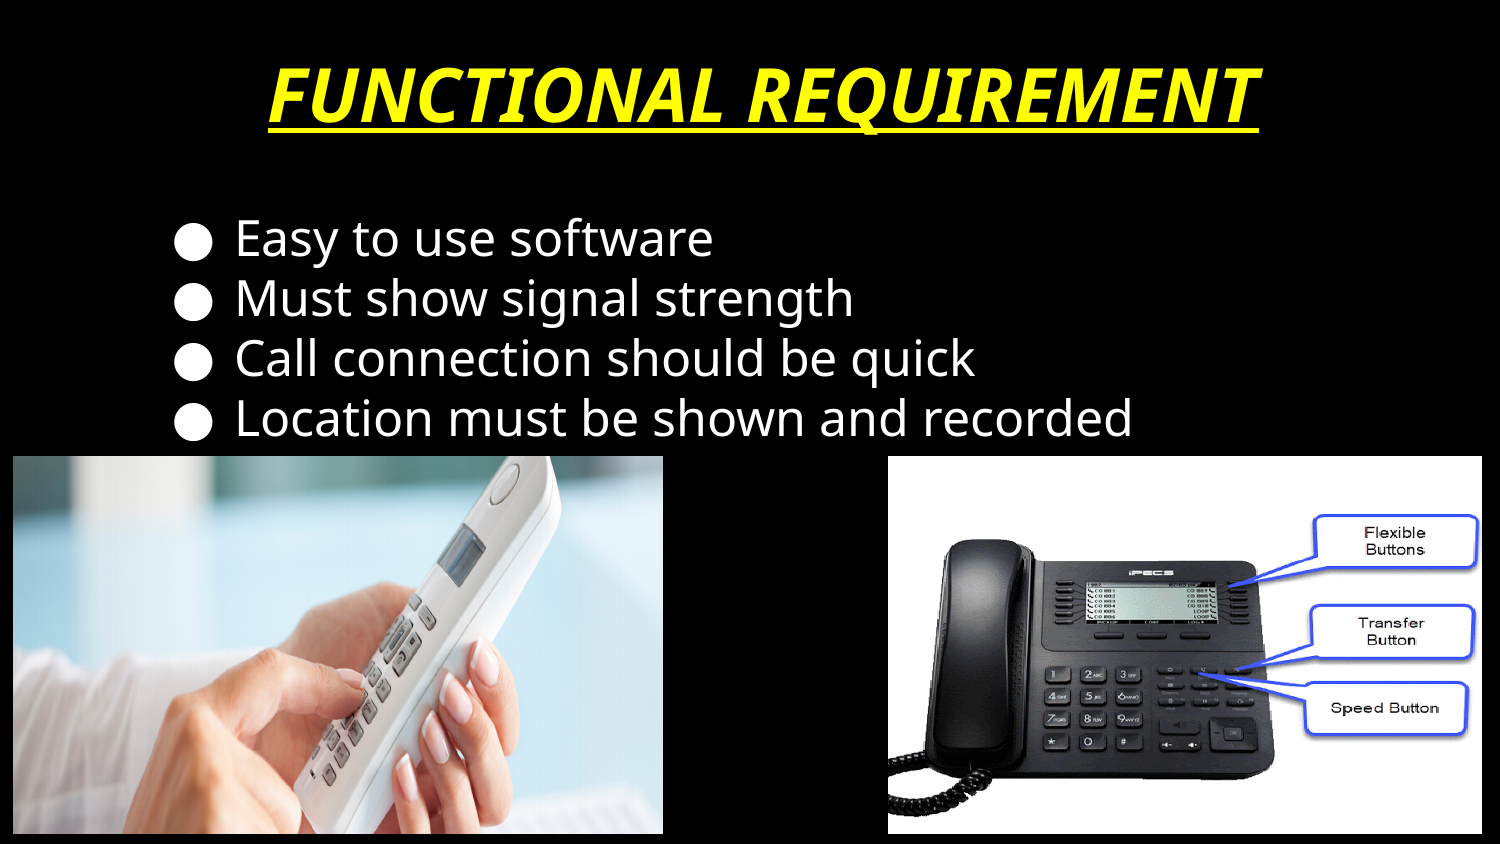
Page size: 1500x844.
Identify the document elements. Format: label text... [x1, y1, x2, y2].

picture [13, 456, 663, 835]
text_box Easy to use software Must show signal strength Call connection should be quick Location must be shown and recorded [144, 191, 1458, 779]
picture [887, 456, 1482, 835]
title FUNCTIONAL REQUIREMENT [97, 17, 1430, 153]
